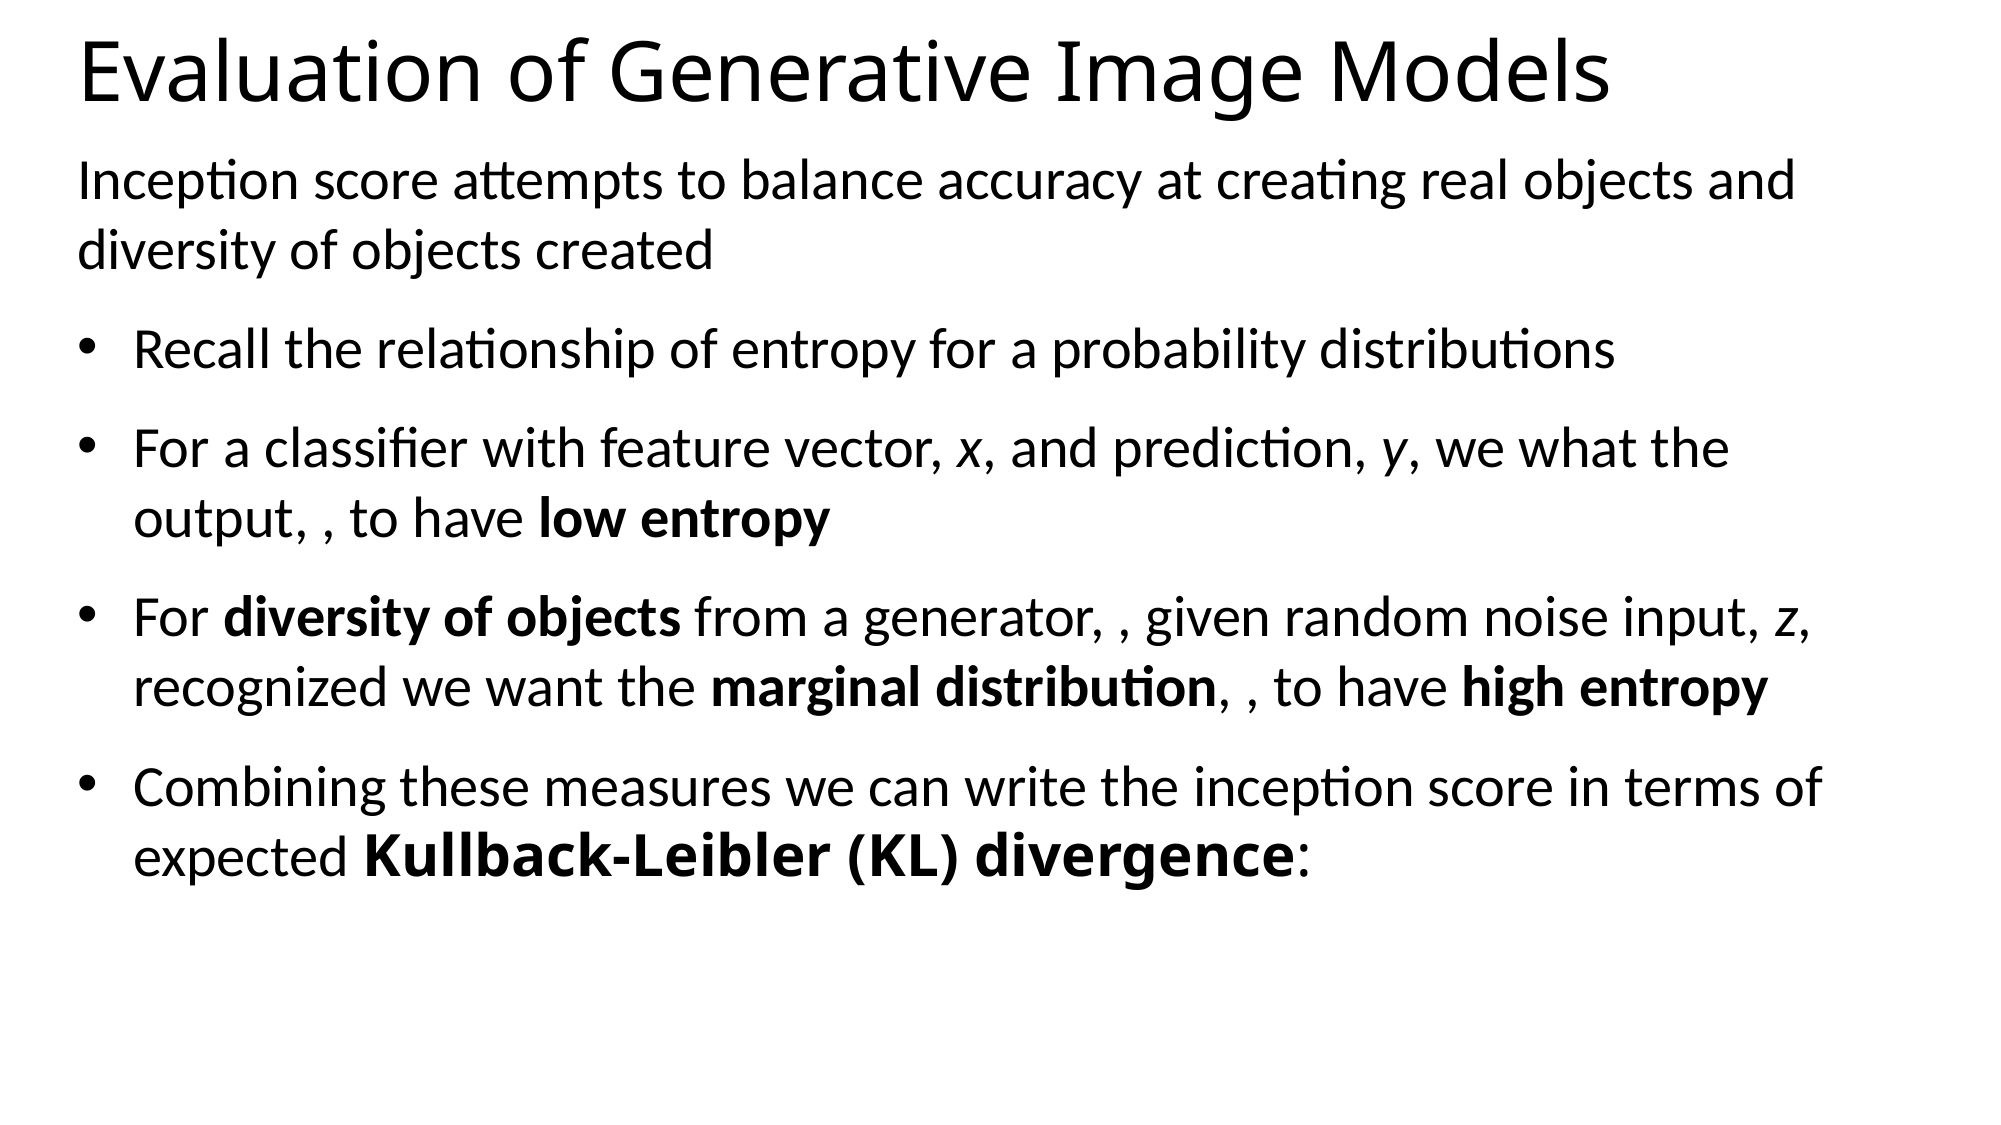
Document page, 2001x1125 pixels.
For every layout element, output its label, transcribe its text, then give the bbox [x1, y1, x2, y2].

title Evaluation of Generative Image Models [62, 29, 1953, 134]
